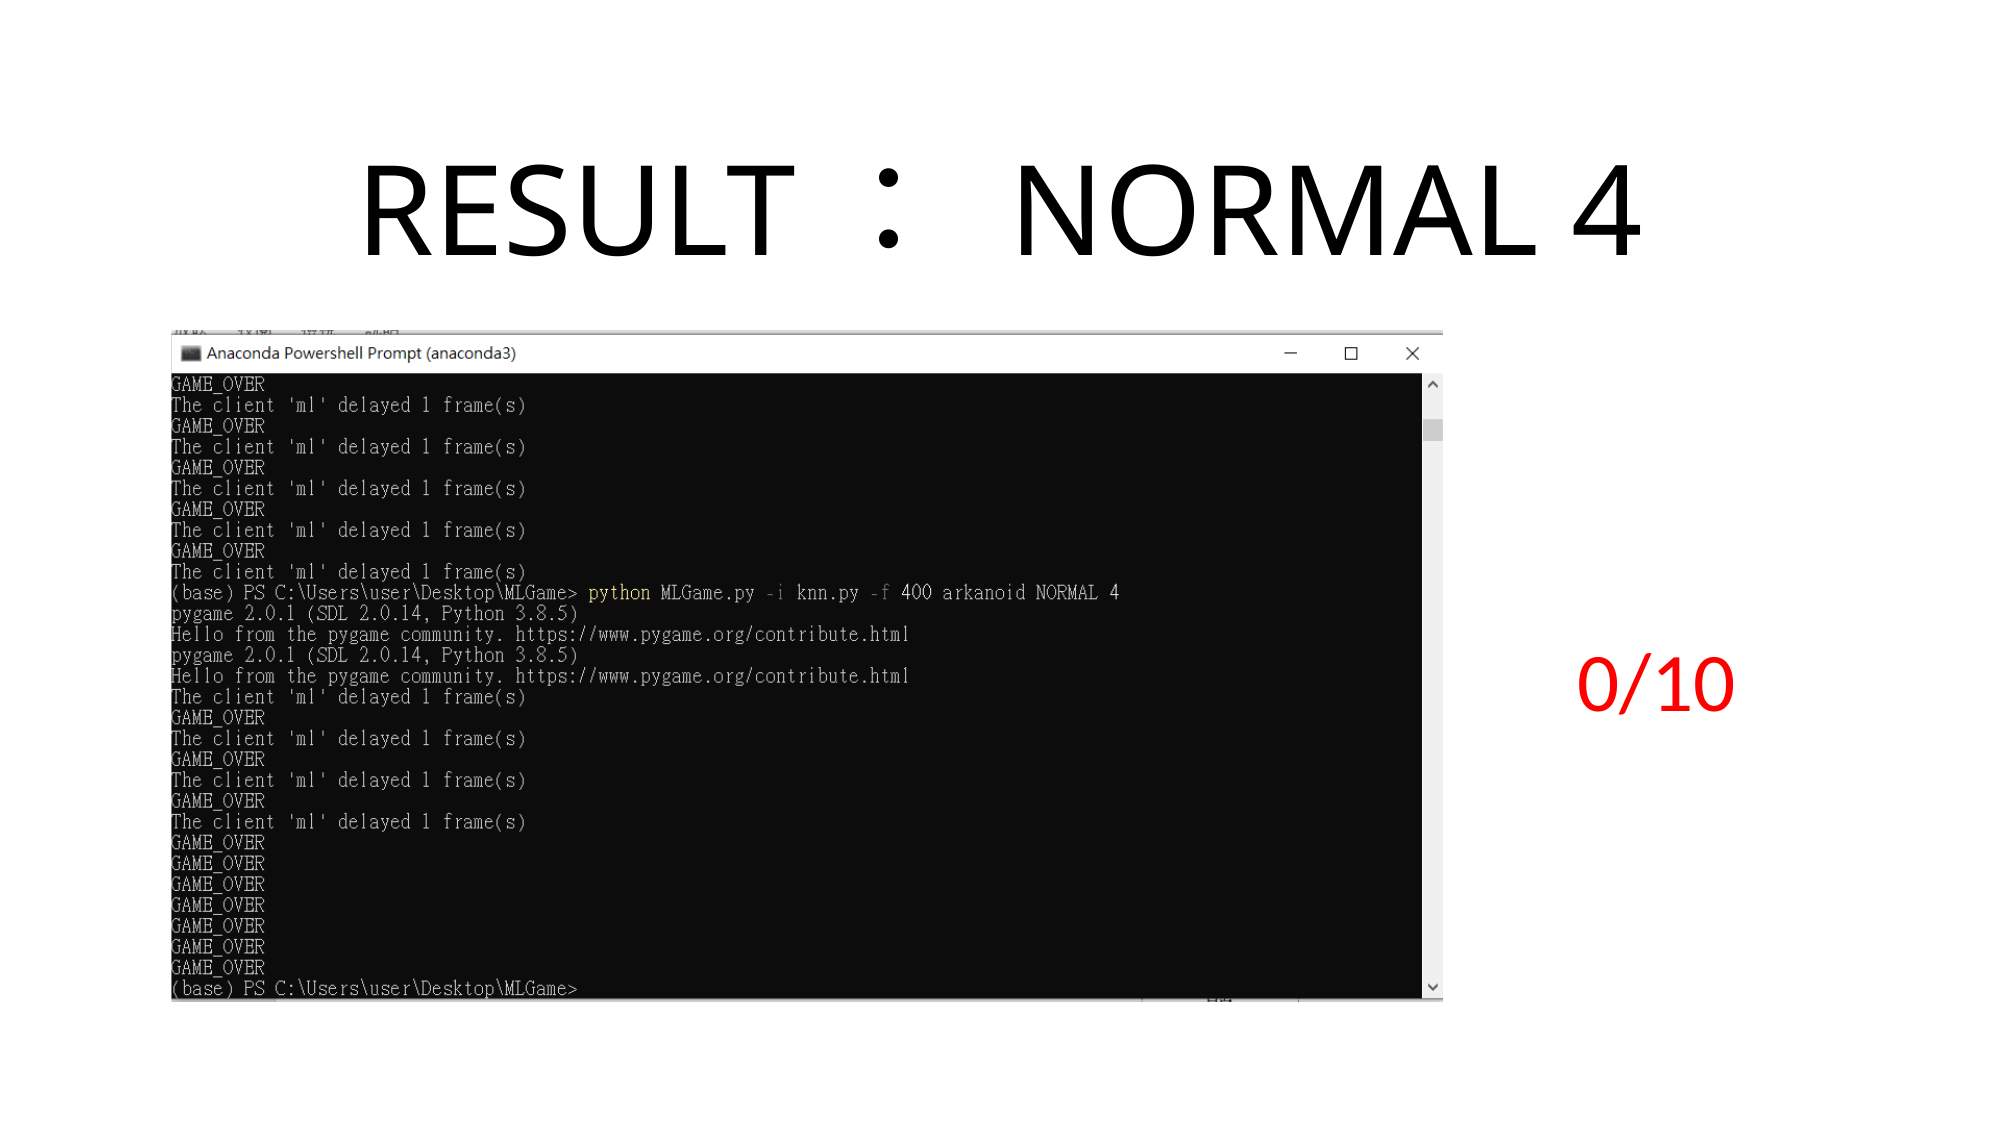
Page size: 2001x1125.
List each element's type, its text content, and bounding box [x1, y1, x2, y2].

picture [171, 330, 1443, 1002]
title RESULT： NORMAL 4 [249, 92, 1750, 290]
subtitle 0/10 [1523, 631, 1790, 904]
